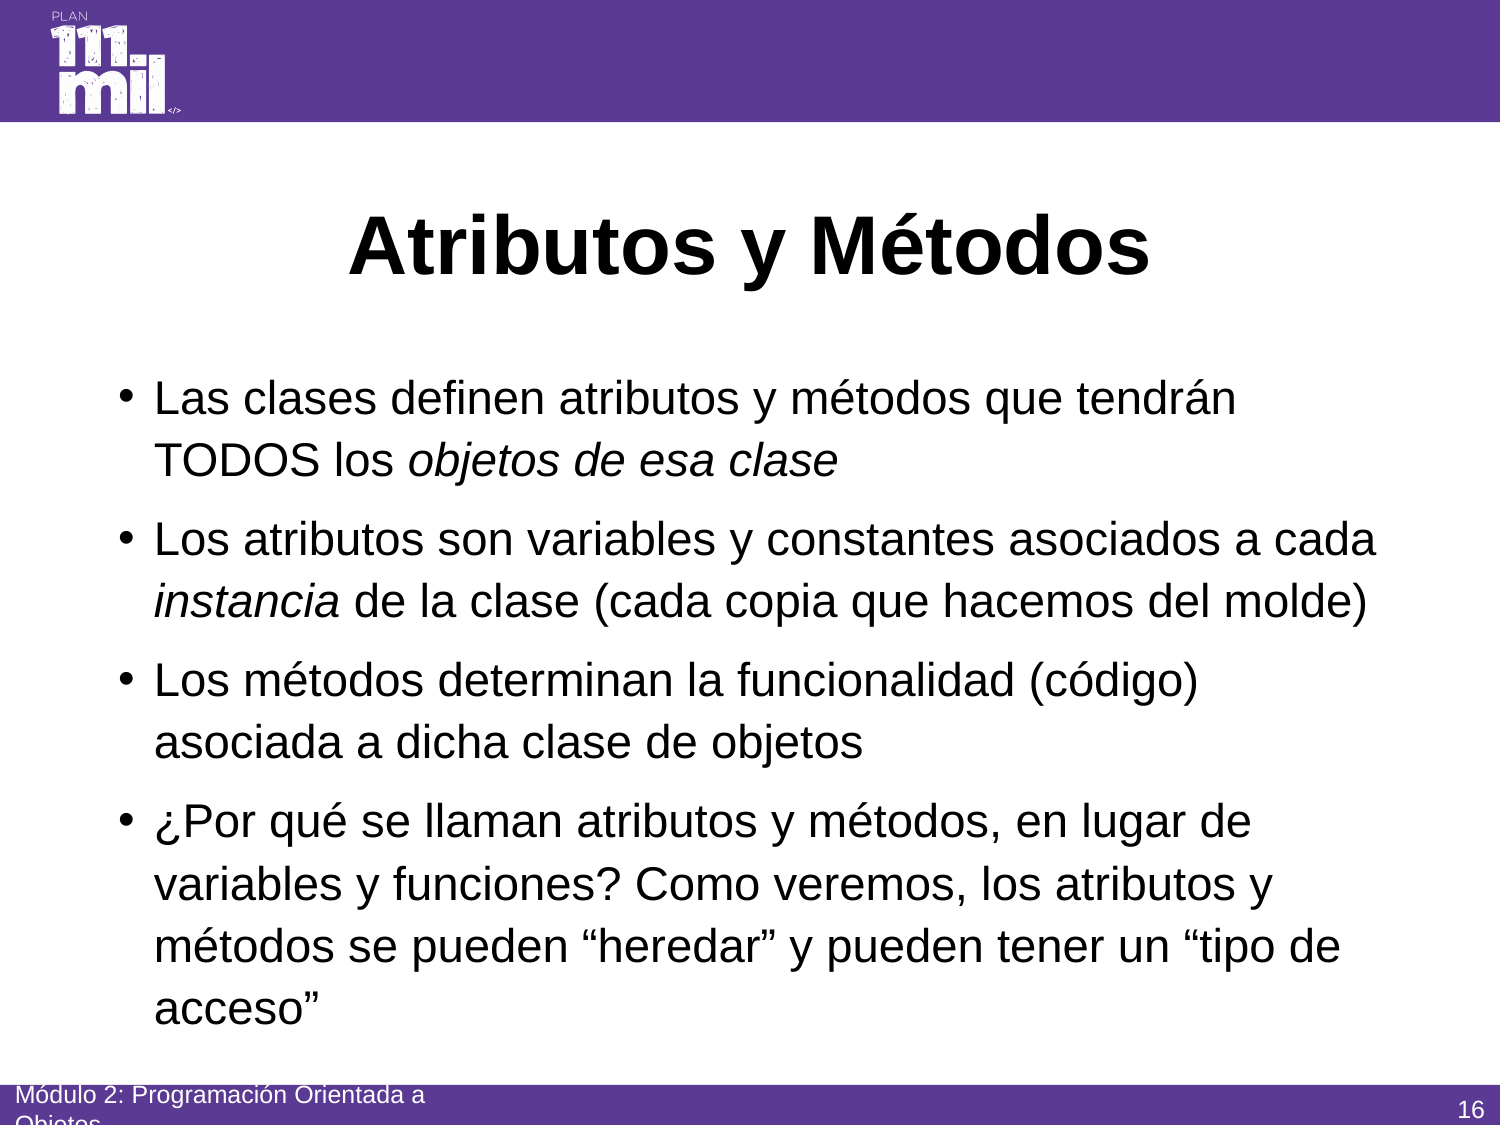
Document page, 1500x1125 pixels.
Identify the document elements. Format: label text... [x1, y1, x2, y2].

footer Módulo 2: Programación Orientada a Objetos [0, 1078, 507, 1125]
slide_number 15 [1162, 1078, 1500, 1125]
list Las clases definen atributos y métodos que tendrán TODOS los objetos de esa clase Los atributos son variables y constantes asociados a cada instancia de la clase (cada copia que hacemos del molde) Los métodos determinan la funcionalidad (código) asociada a dicha clase de objetos ¿Por qué se llaman atributos y métodos, en lugar de variables y funciones? Como veremos, los atributos y métodos se pueden “heredar” y pueden tener un “tipo de acceso” [103, 354, 1397, 1069]
title Atributos y Métodos [103, 147, 1397, 348]
